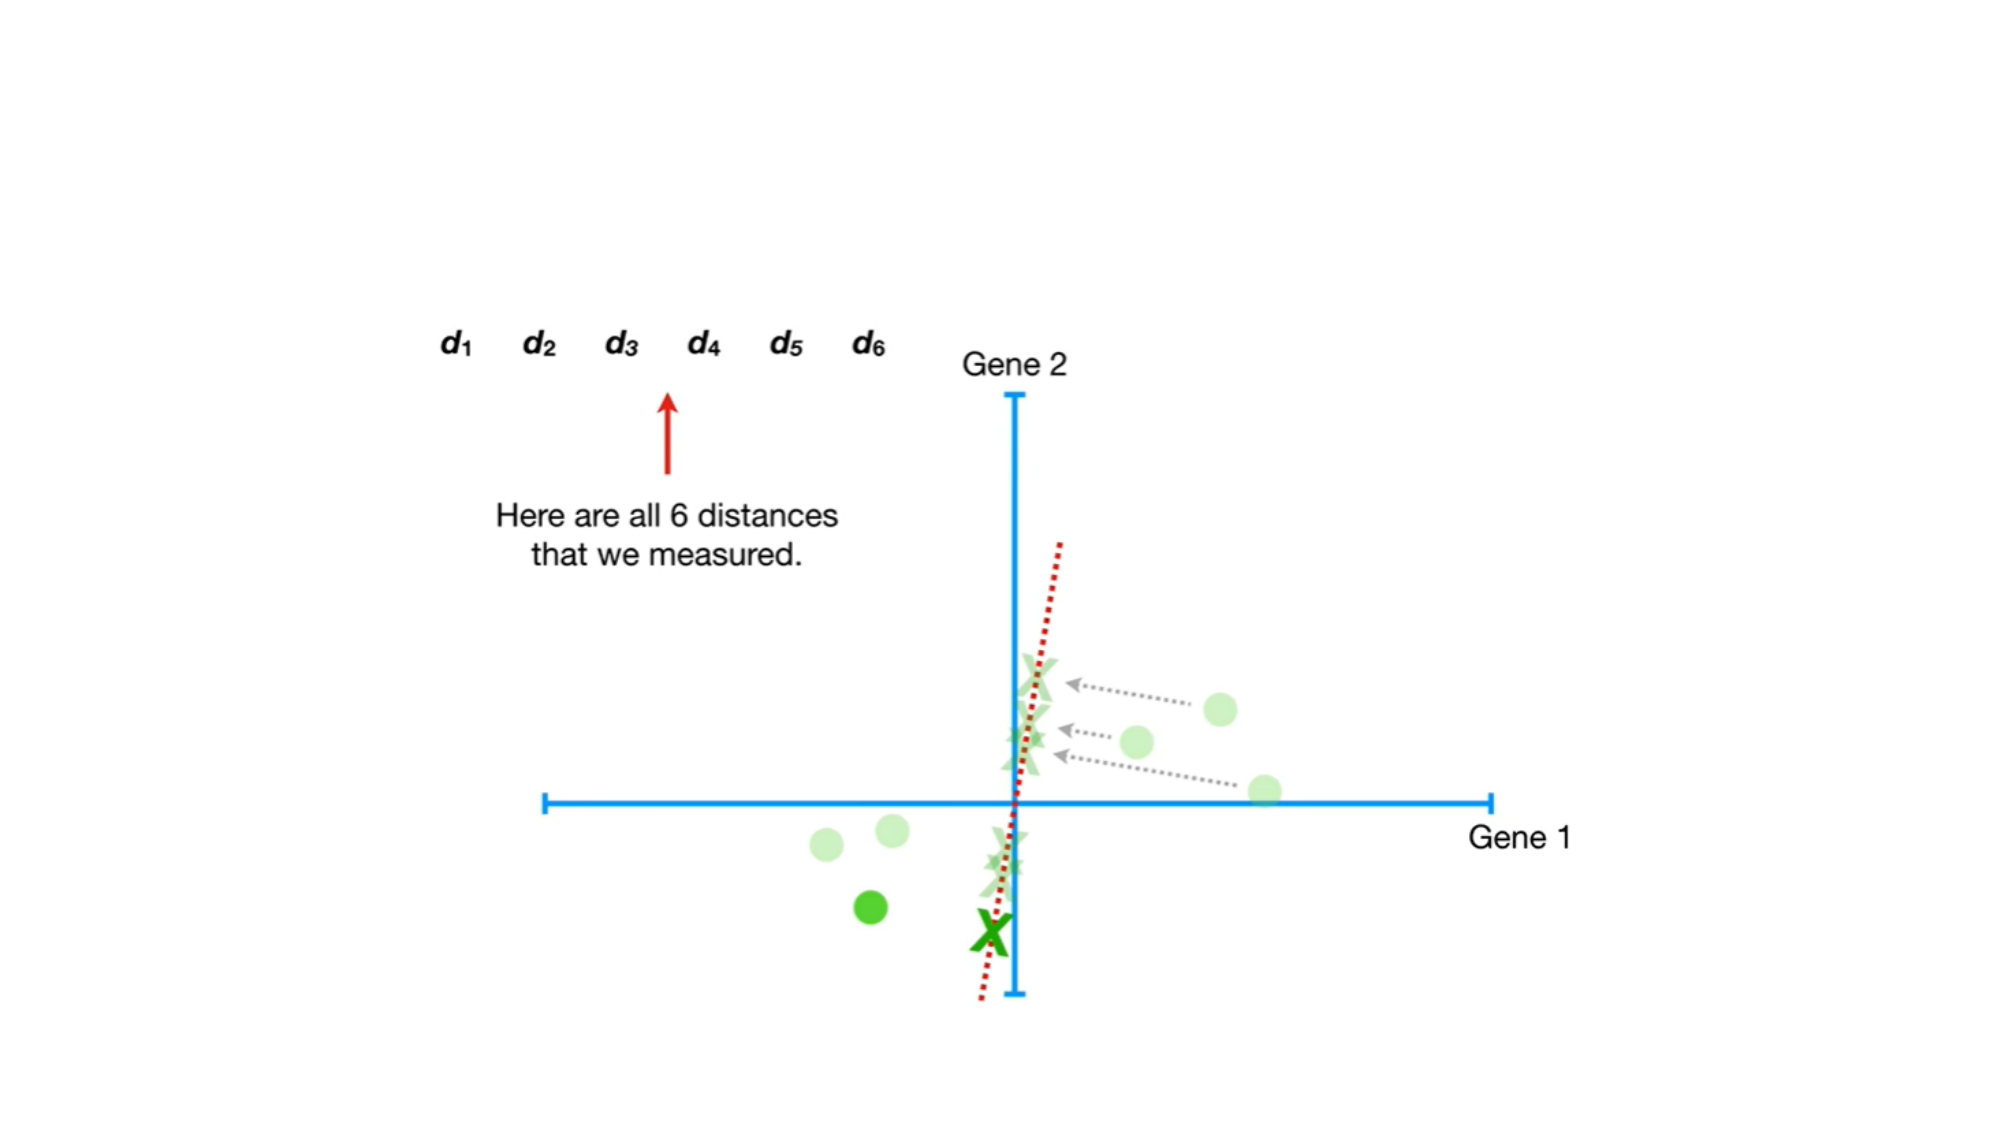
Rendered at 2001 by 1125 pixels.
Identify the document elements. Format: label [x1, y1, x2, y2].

list [398, 299, 1602, 1014]
